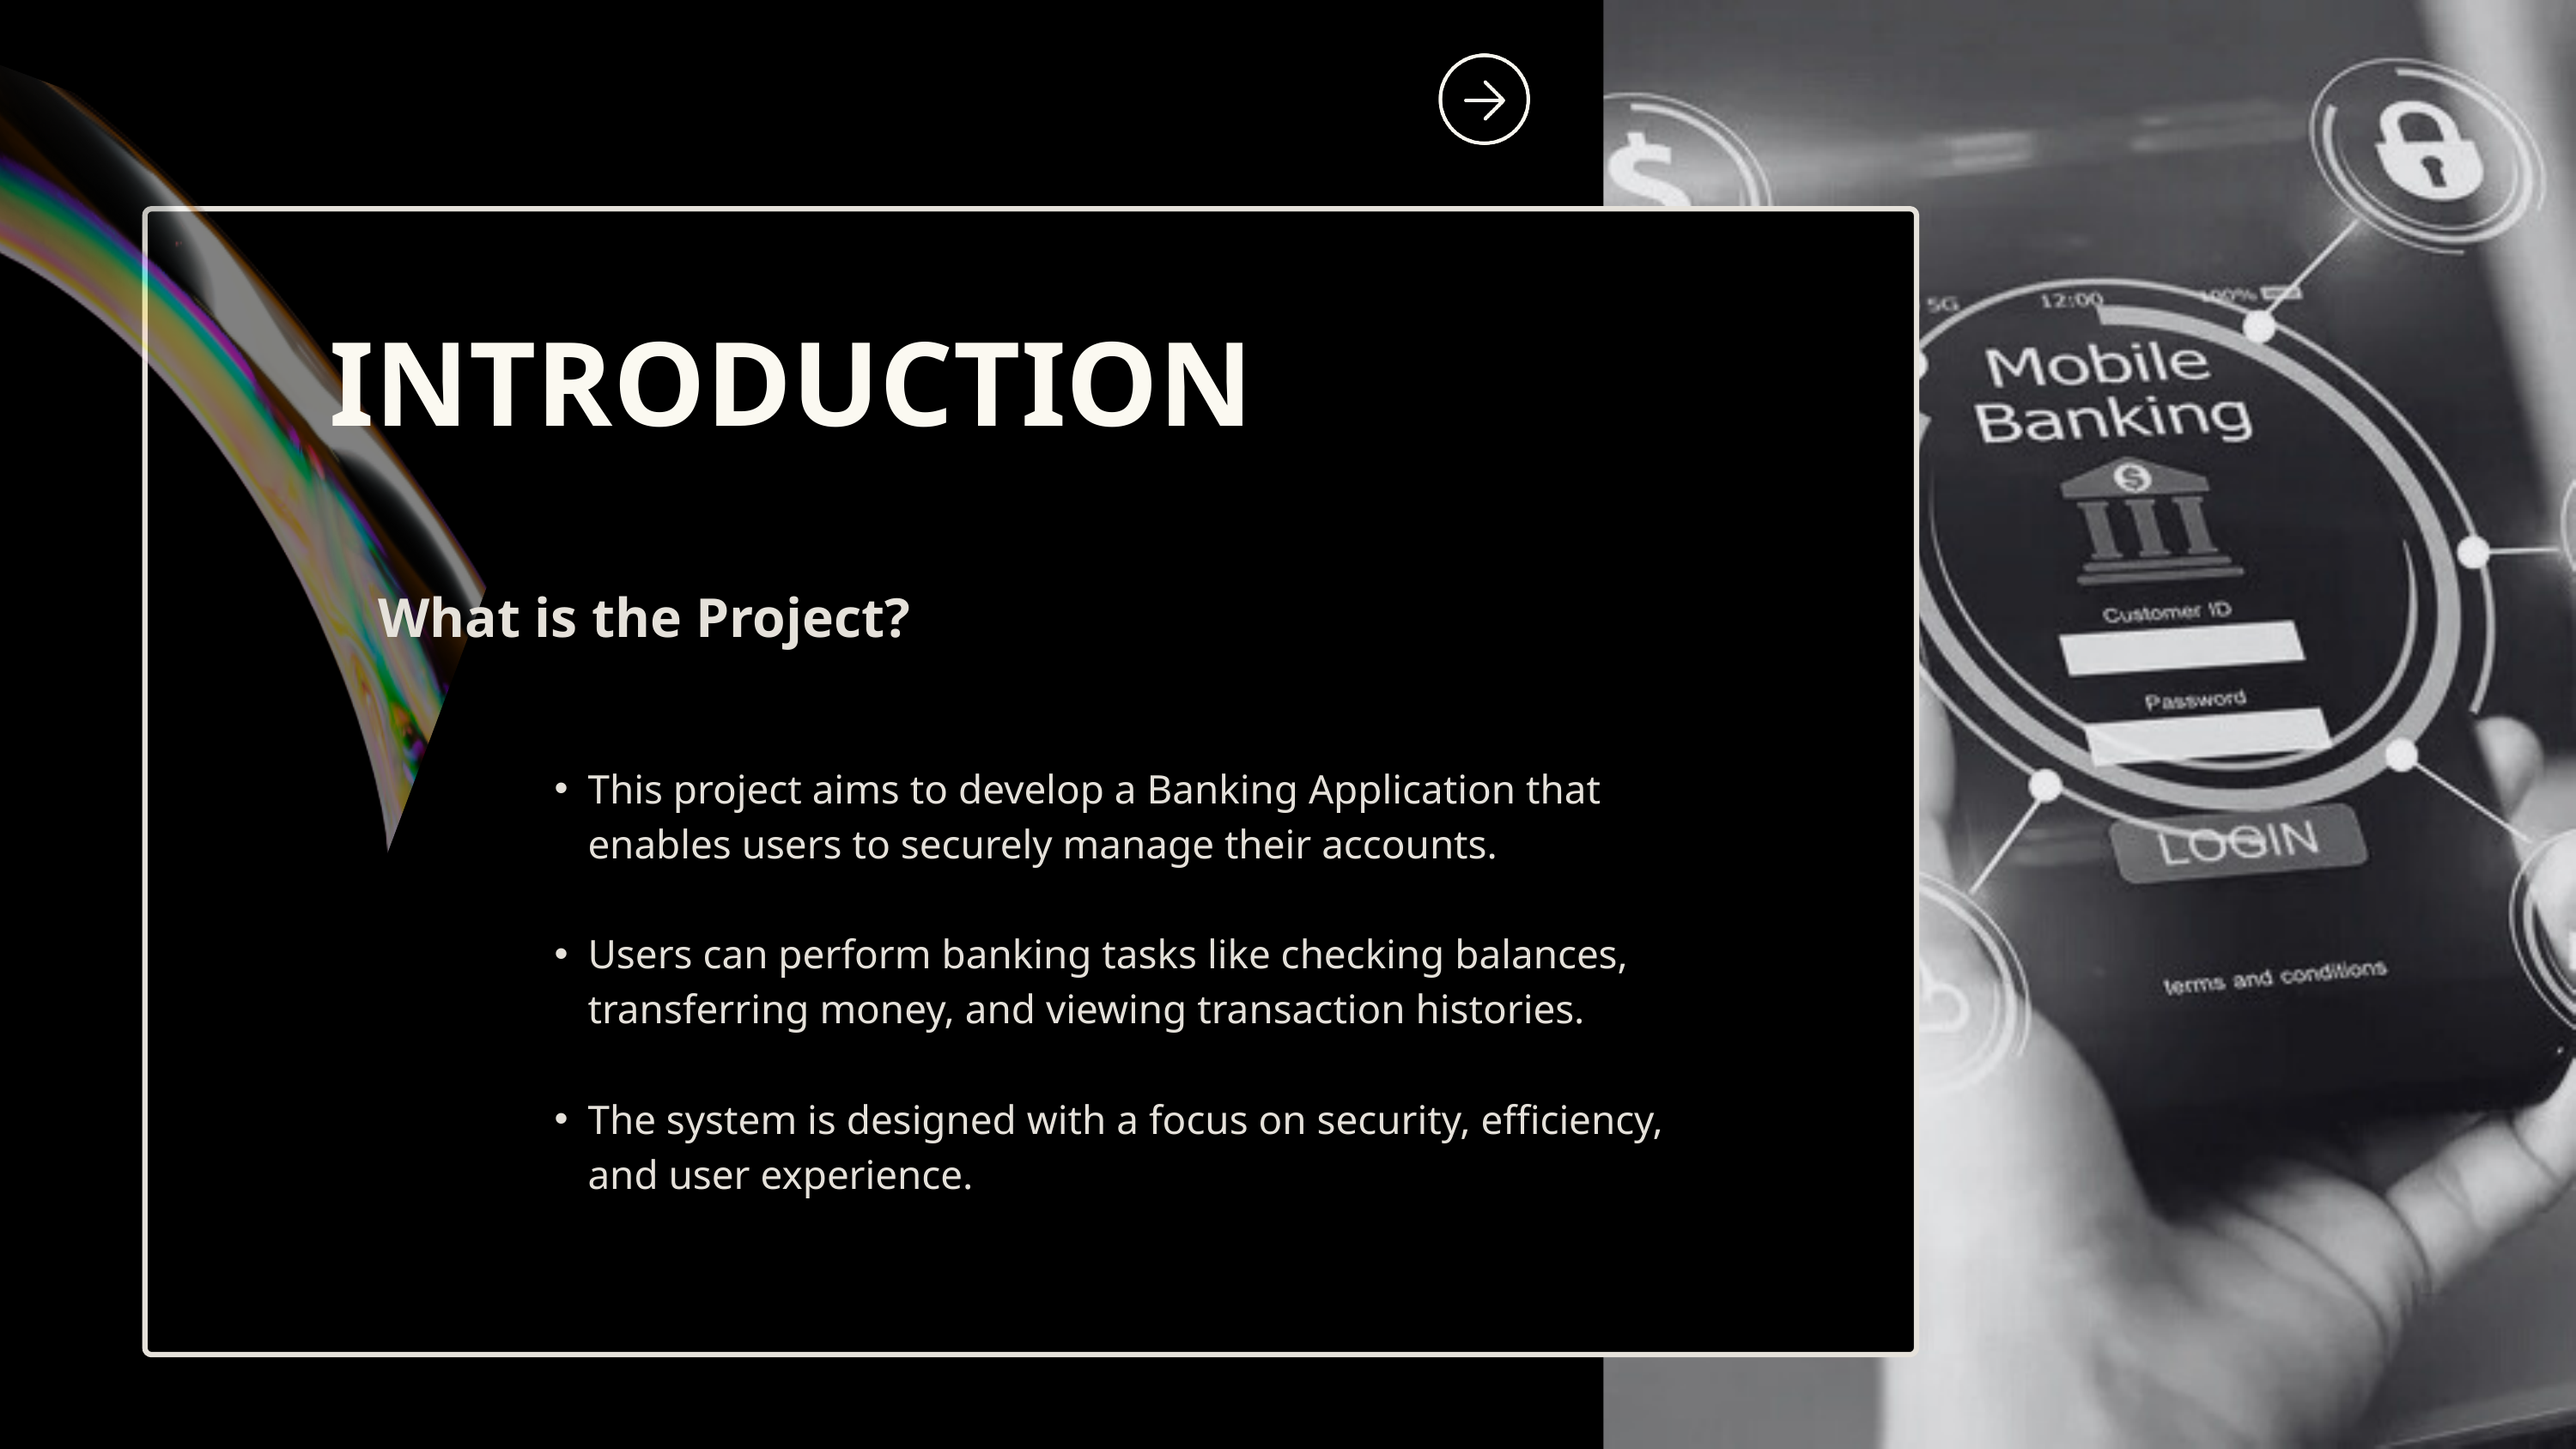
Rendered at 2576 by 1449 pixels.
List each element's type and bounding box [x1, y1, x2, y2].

text_box [1438, 53, 1530, 145]
text_box [0, 64, 381, 1449]
text_box [1603, 0, 2576, 1449]
text_box [144, 208, 1917, 1355]
